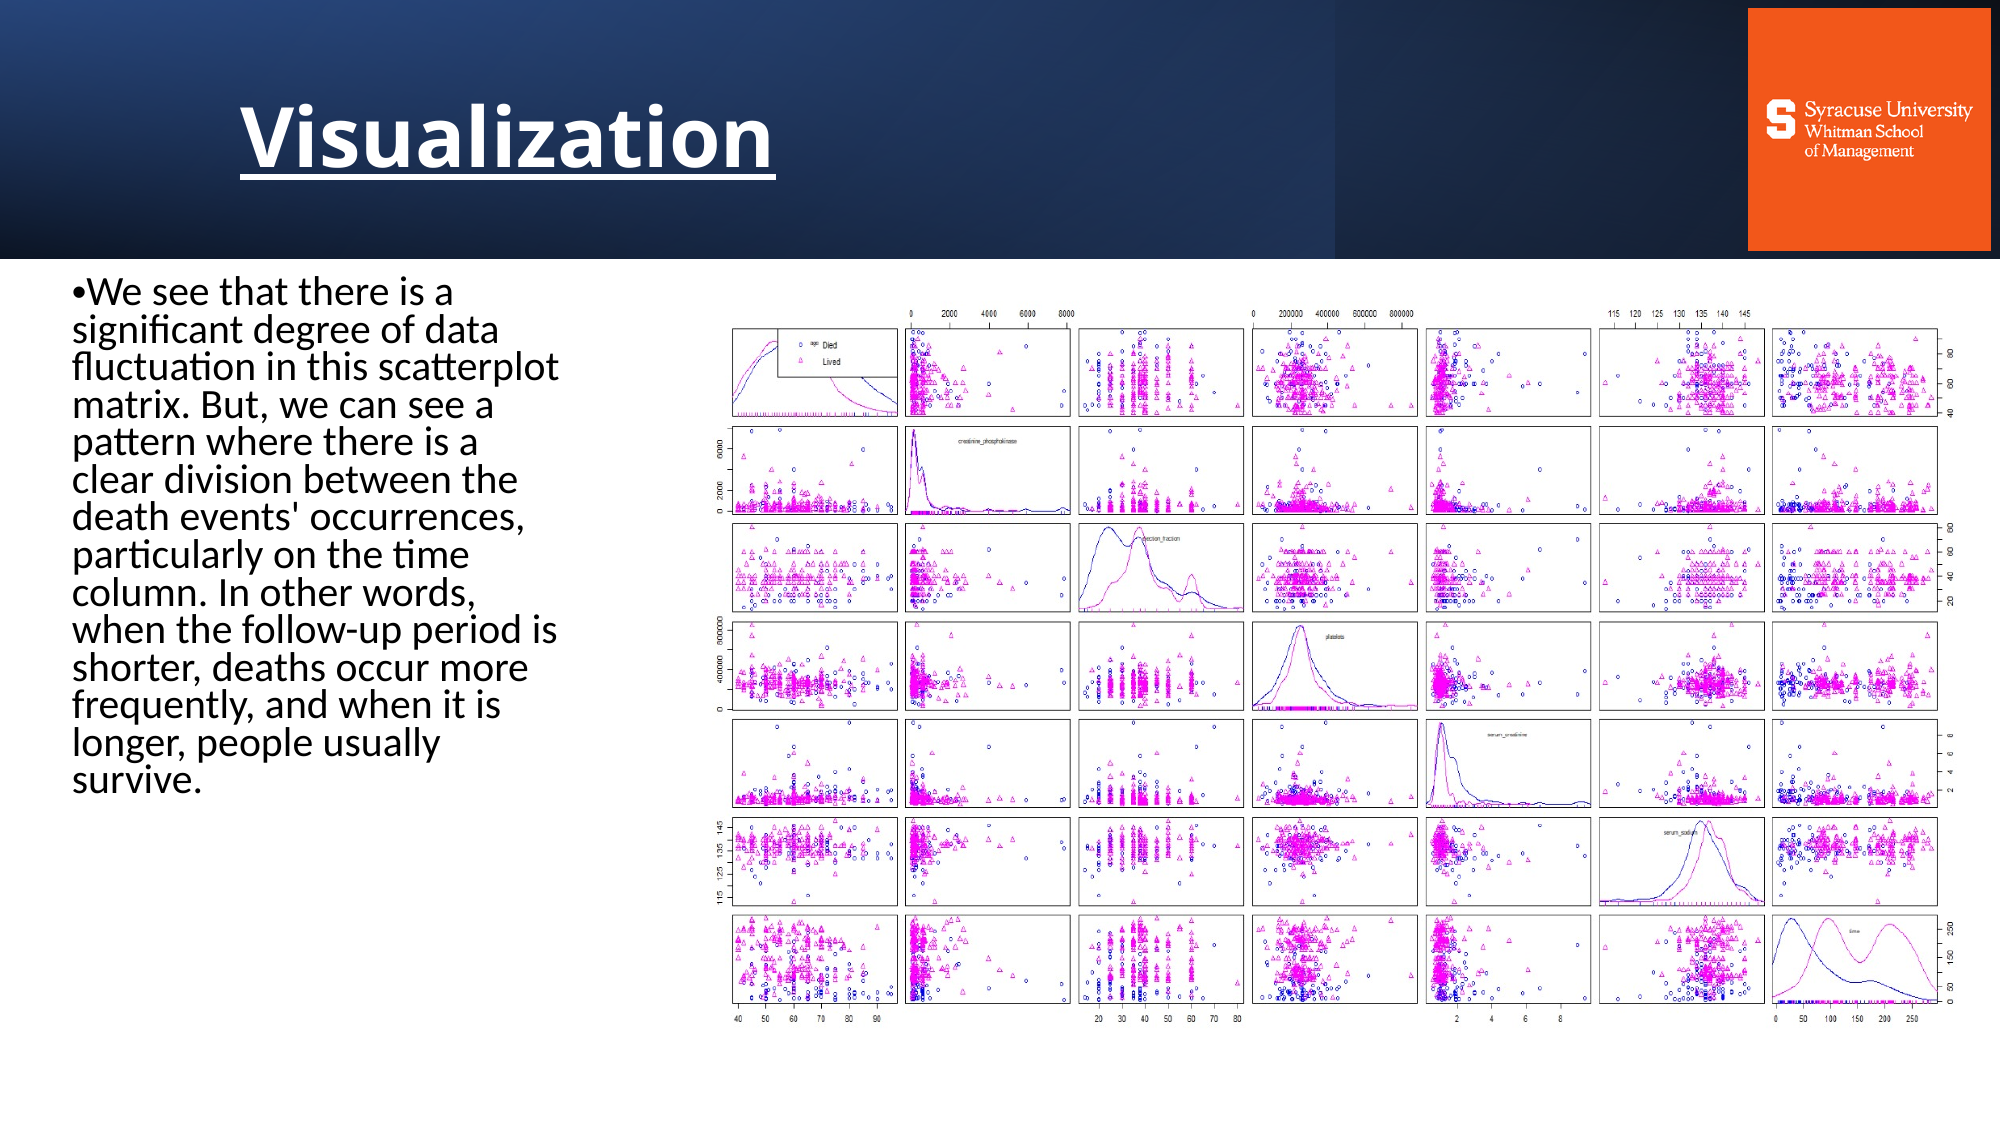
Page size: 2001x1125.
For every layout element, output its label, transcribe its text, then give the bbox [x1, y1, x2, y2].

picture [1748, 8, 1991, 251]
picture [699, 285, 1969, 1041]
text_box We see that there is a significant degree of data fluctuation in this scatterplot matrix. But, we can see a pattern where there is a clear division between the death events' occurrences, particularly on the time column. In other words, when the follow-up period is shorter, deaths occur more frequently, and when it is longer, people usually survive. [56, 267, 576, 1073]
text_box [1, 259, 2000, 1125]
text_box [0, 0, 2000, 259]
